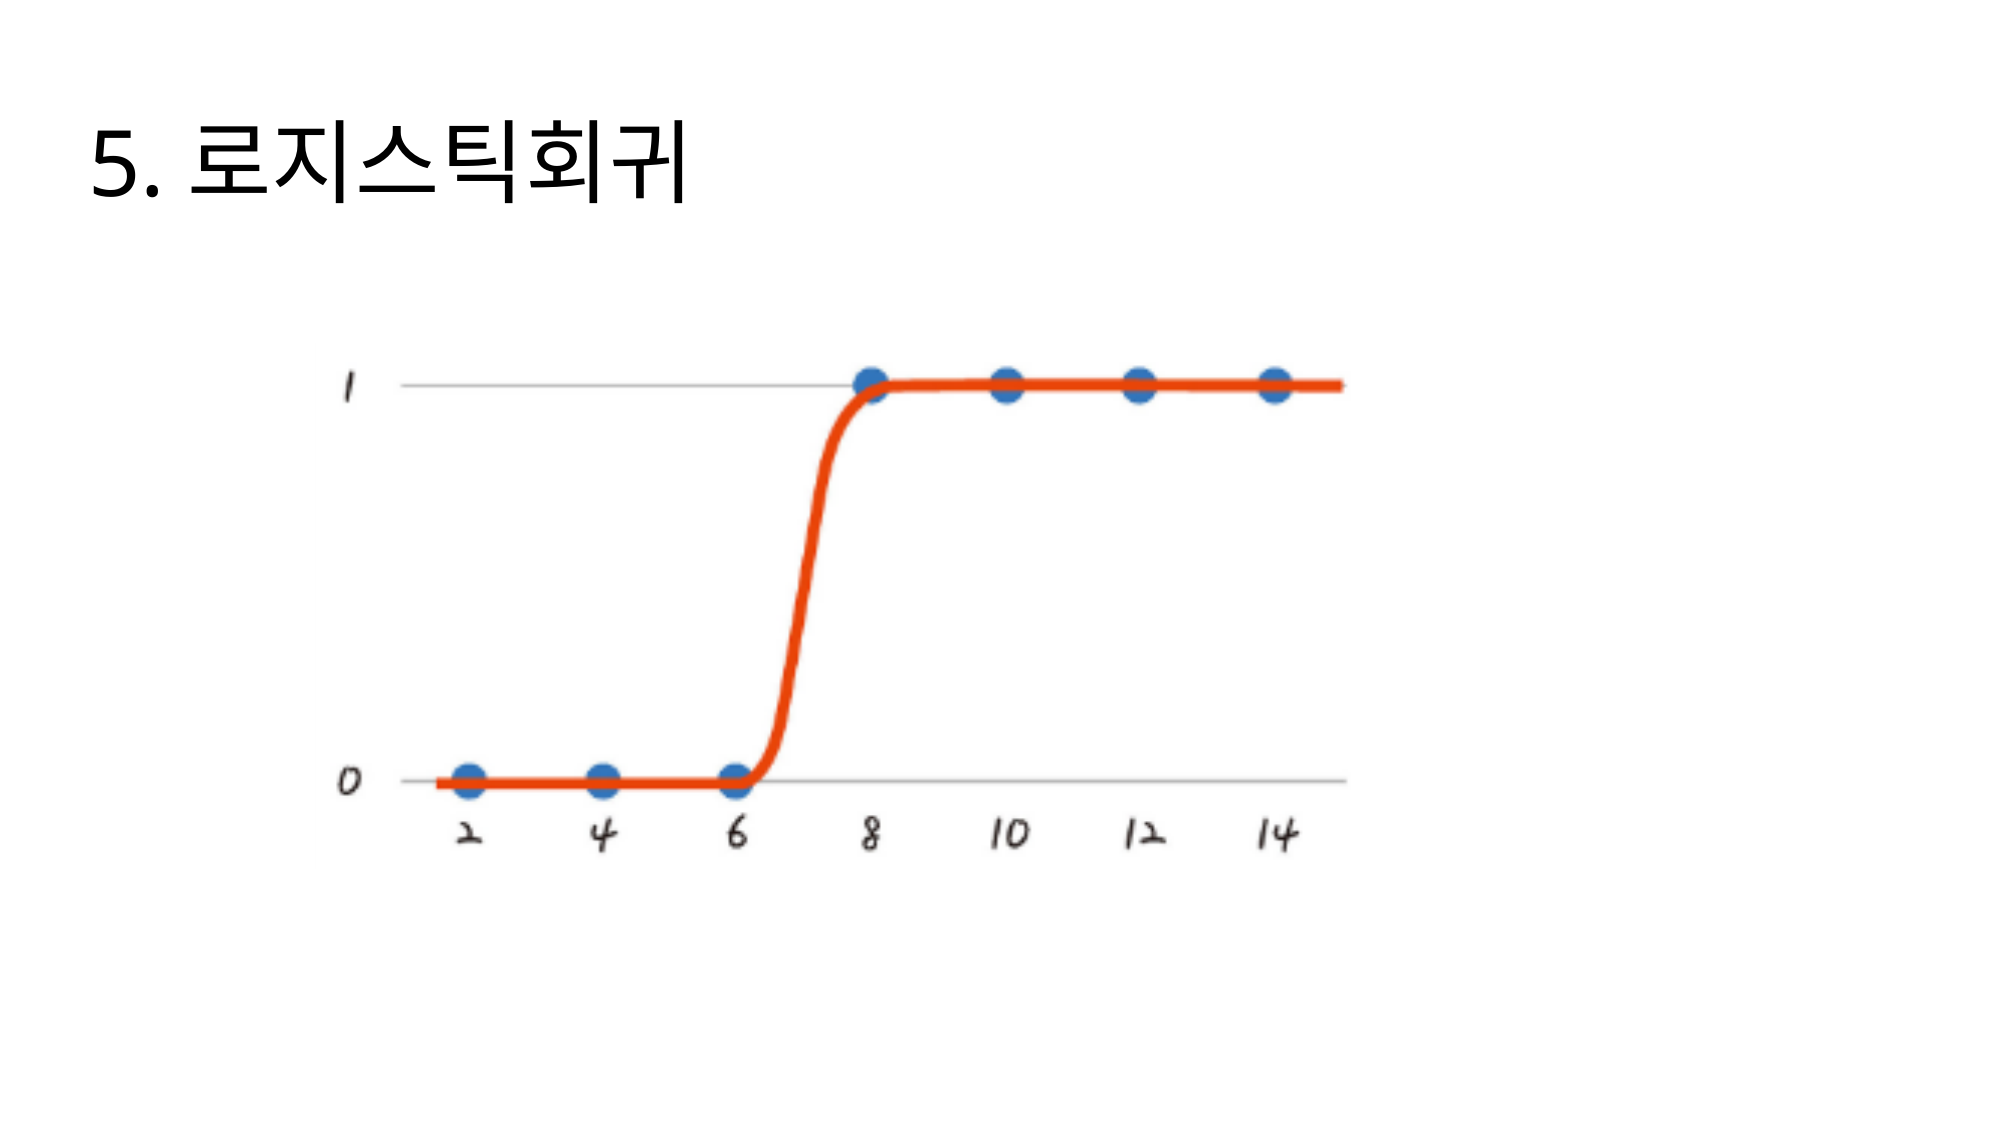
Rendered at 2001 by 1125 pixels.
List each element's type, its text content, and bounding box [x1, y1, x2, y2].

picture [314, 343, 1363, 869]
title 5.로지스틱회귀 [68, 97, 1932, 223]
